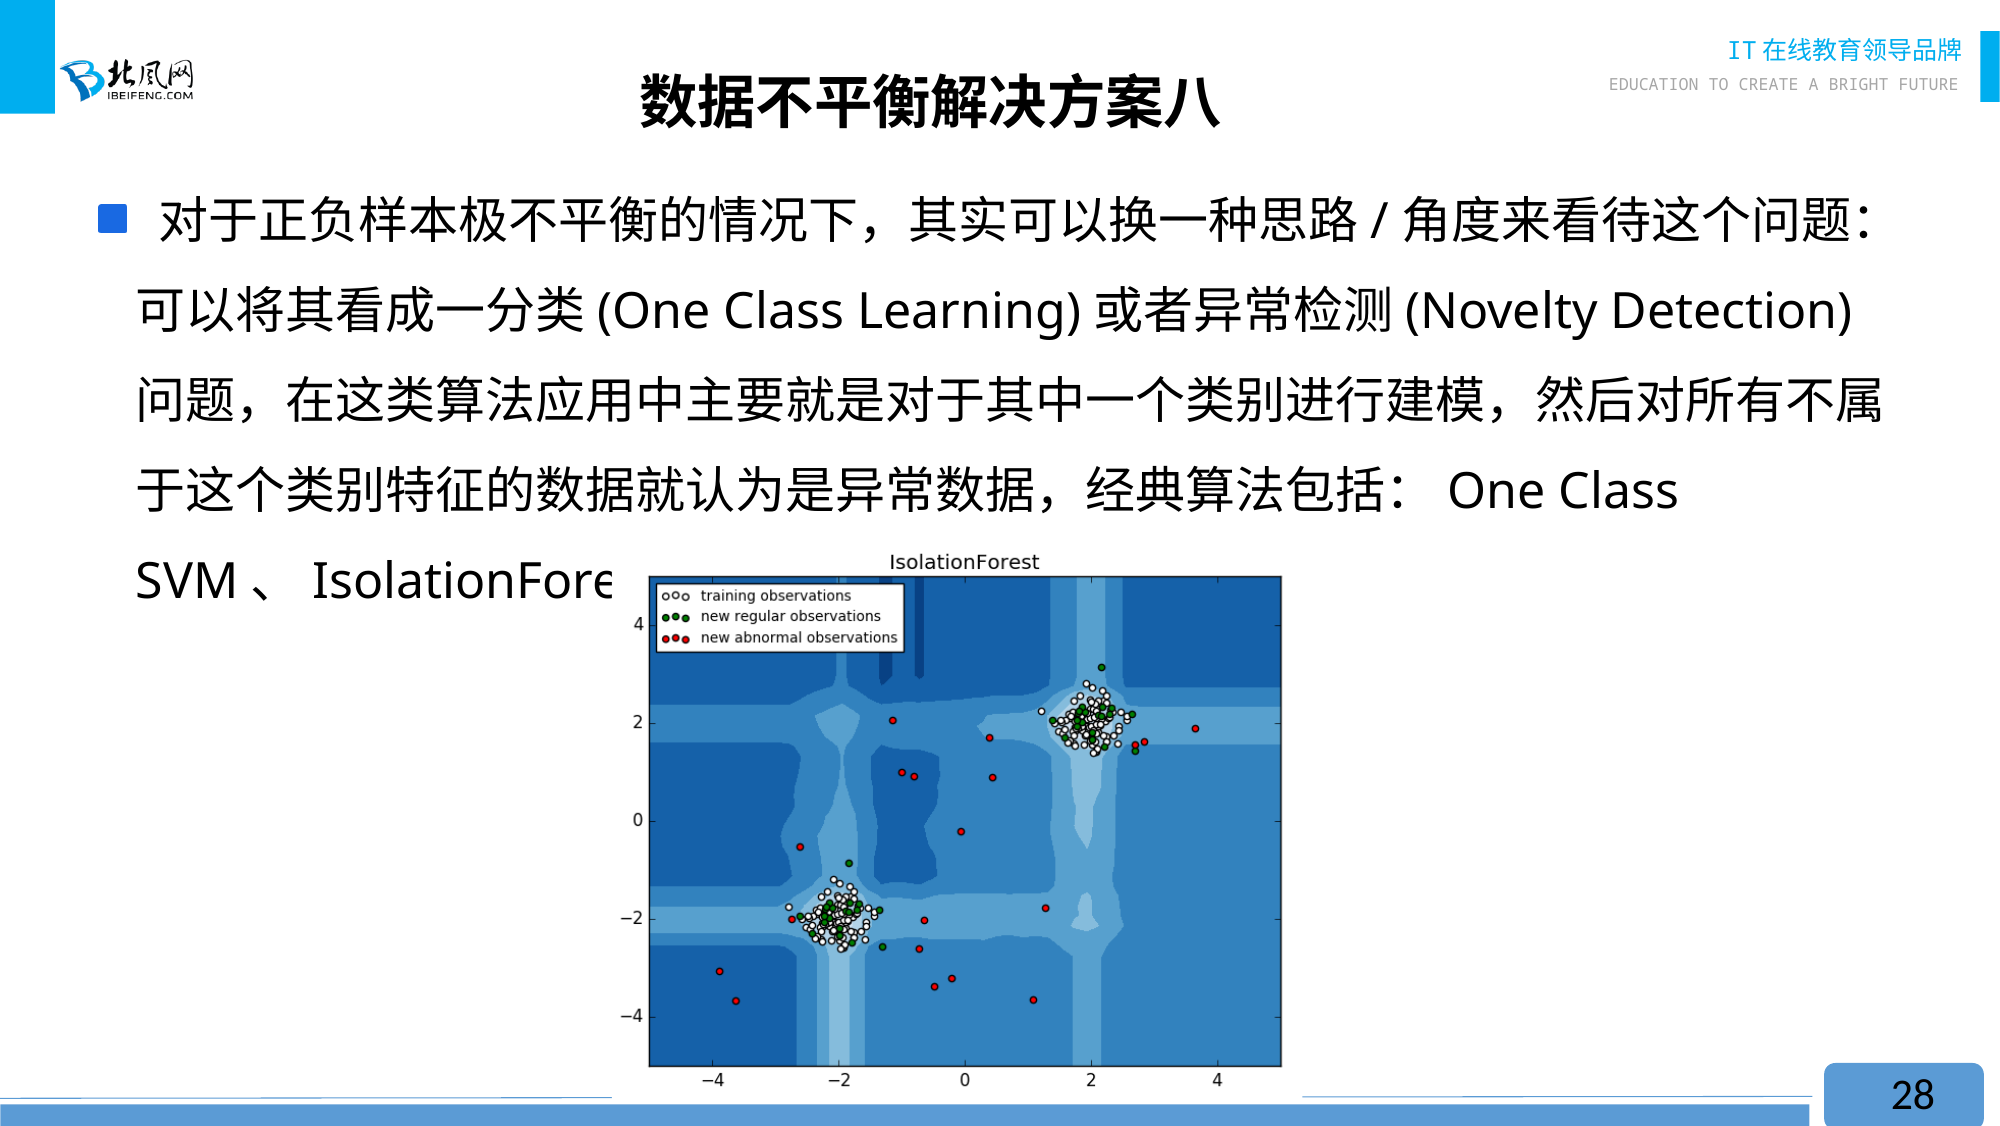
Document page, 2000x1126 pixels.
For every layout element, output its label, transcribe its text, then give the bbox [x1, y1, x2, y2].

picture [98, 204, 127, 233]
list 对于正负样本极不平衡的情况下，其实可以换一种思路/角度来看待这个问题：可以将其看成一分类(One Class Learning)或者异常检测(Novelty Detection)问题，在这类算法应用中主要就是对于其中一个类别进行建模，然后对所有不属于这个类别特征的数据就认为是异常数据，经典算法包括：One Class SVM、IsolationForest等。 [83, 151, 1917, 1028]
picture [56, 54, 198, 103]
picture [611, 547, 1303, 1099]
title 数据不平衡解决方案八 [255, 42, 1606, 167]
